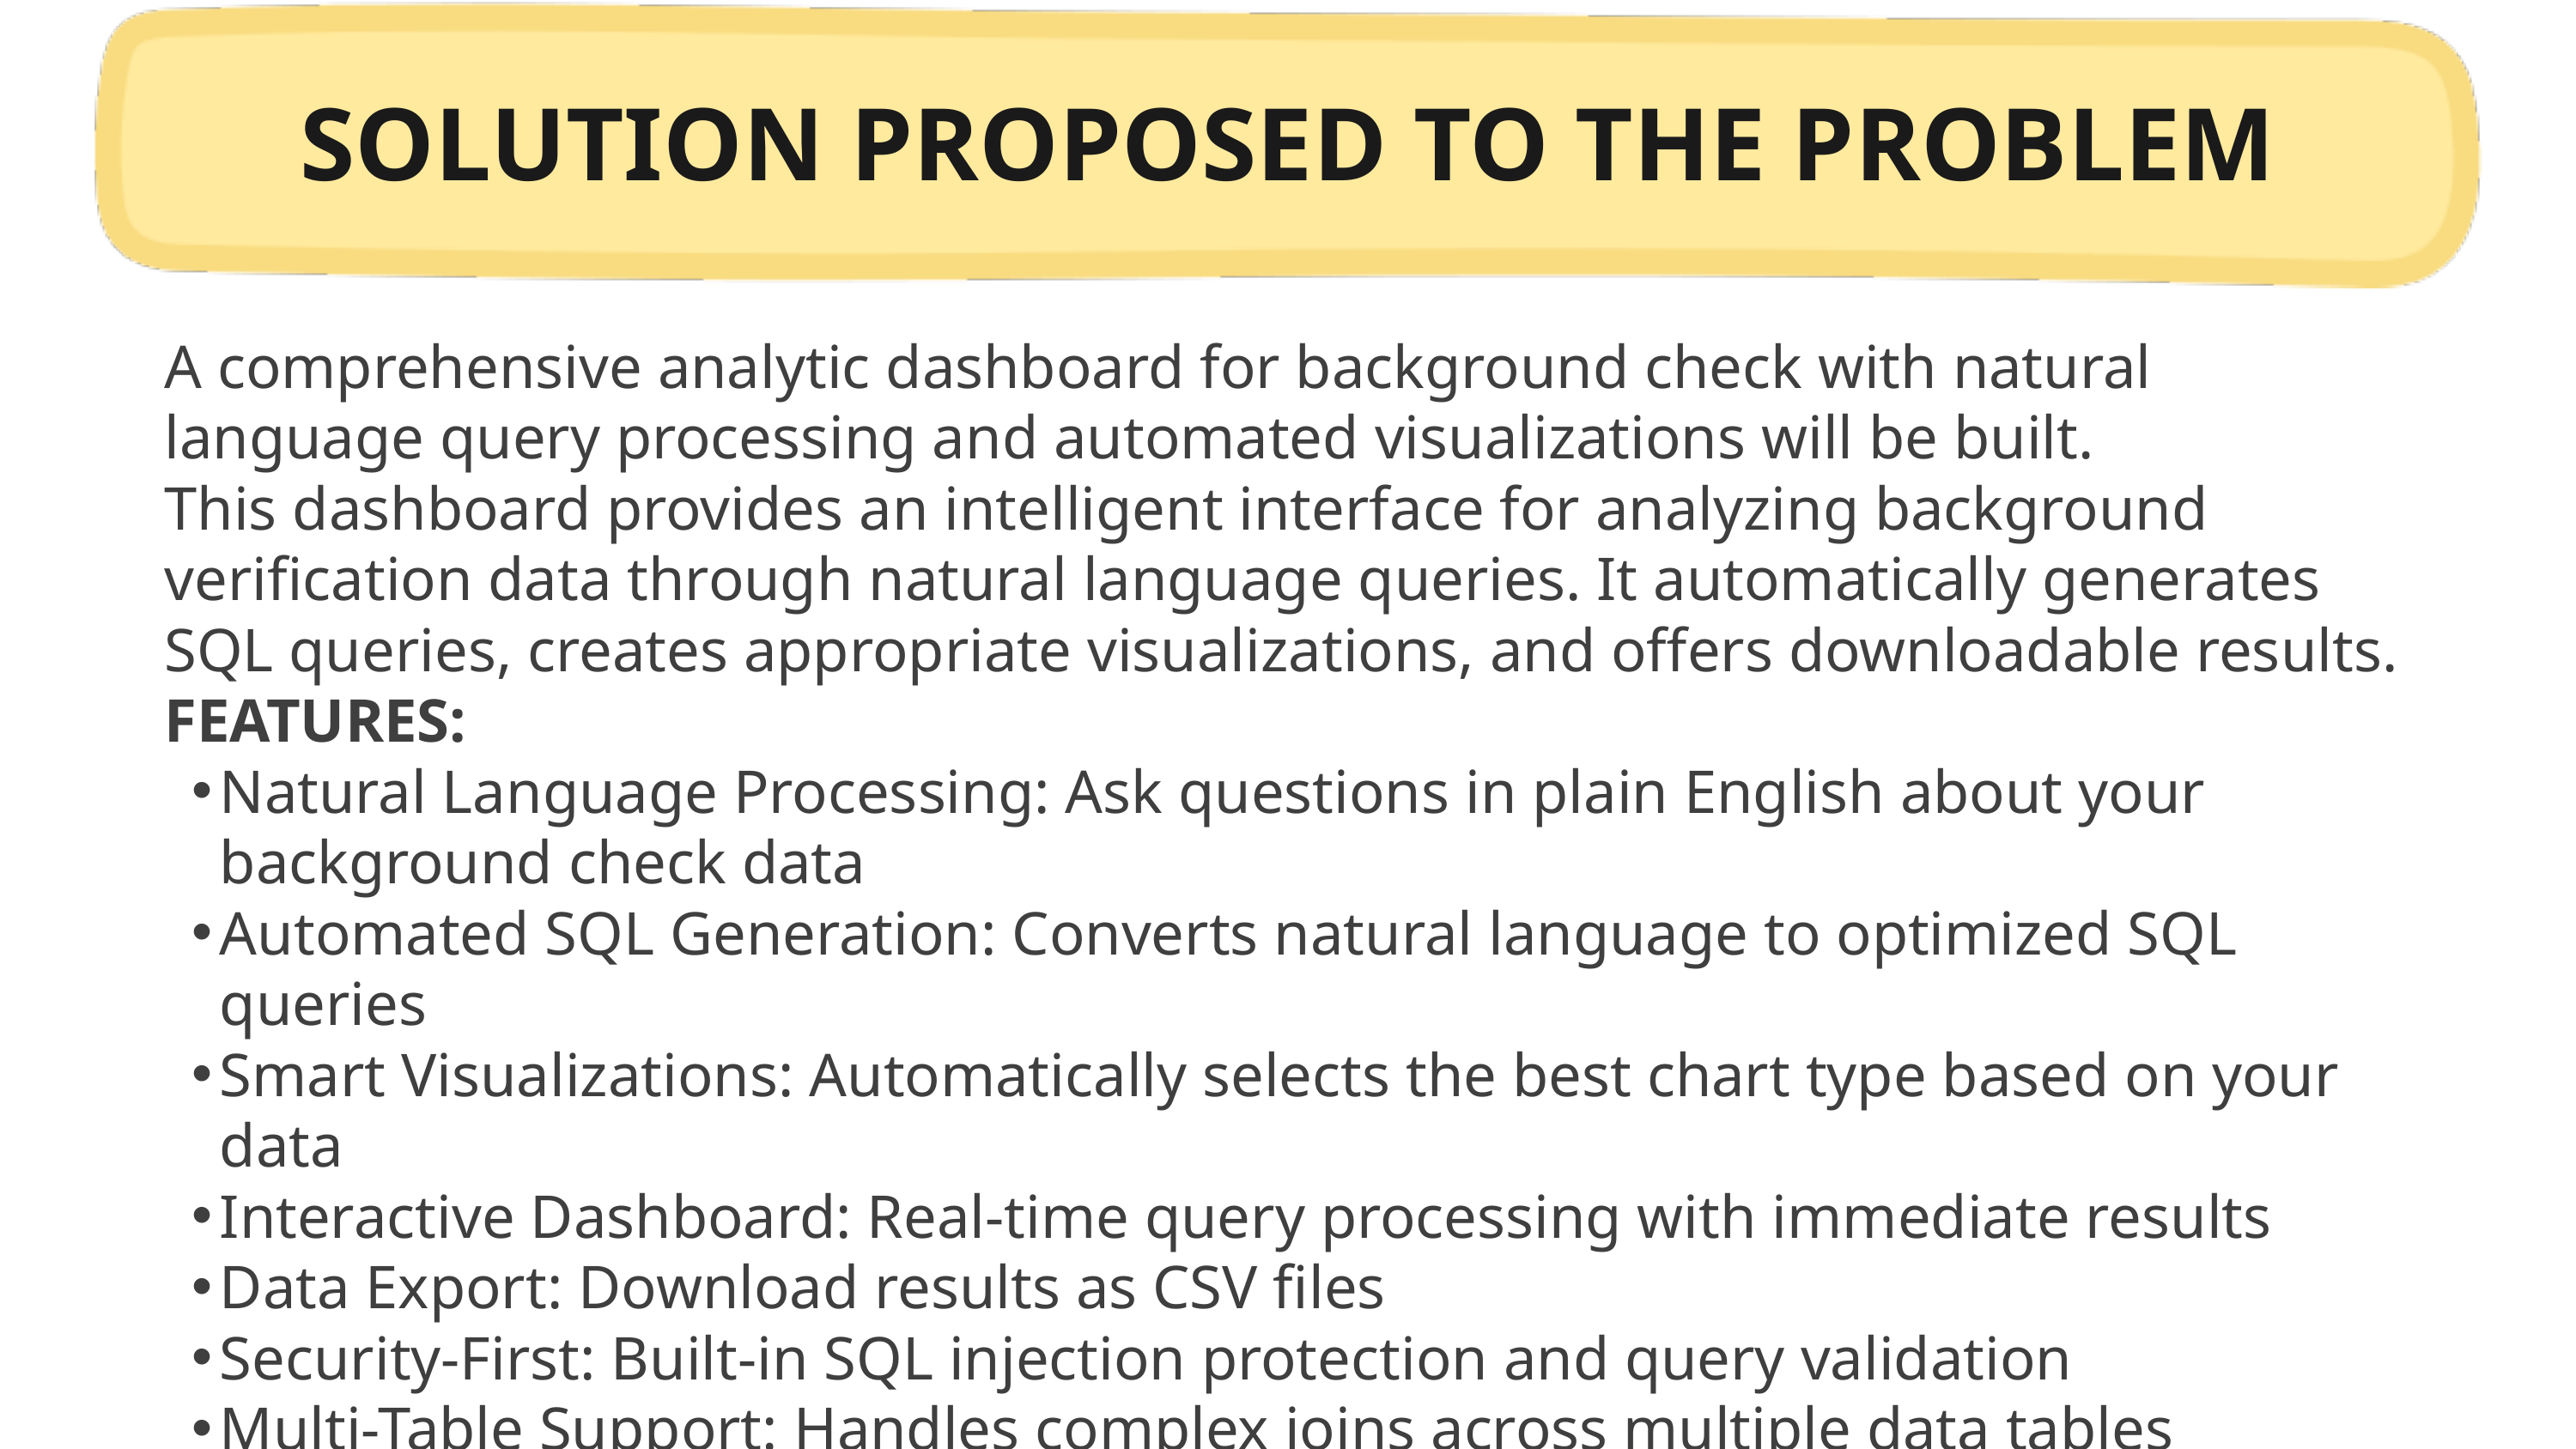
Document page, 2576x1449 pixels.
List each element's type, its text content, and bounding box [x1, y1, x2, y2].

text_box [69, 39, 2506, 247]
text_box [94, 1, 2482, 39]
text_box A comprehensive analytic dashboard for background check with natural language query processing and automated visualizations will be built. This dashboard provides an intelligent interface for analyzing background verification data through natural language queries. It automatically generates SQL queries, creates appropriate visualizations, and offers downloadable results. FEATURES: Natural Language Processing: Ask questions in plain English about your background check data Automated SQL Generation: Converts natural language to optimized SQL queries Smart Visualizations: Automatically selects the best chart type based on your data Interactive Dashboard: Real-time query processing with immediate results Data Export: Download results as CSV files Security-First: Built-in SQL injection protection and query validation Multi-Table Support: Handles complex joins across multiple data tables [164, 329, 2412, 1449]
text_box [94, 256, 2482, 288]
